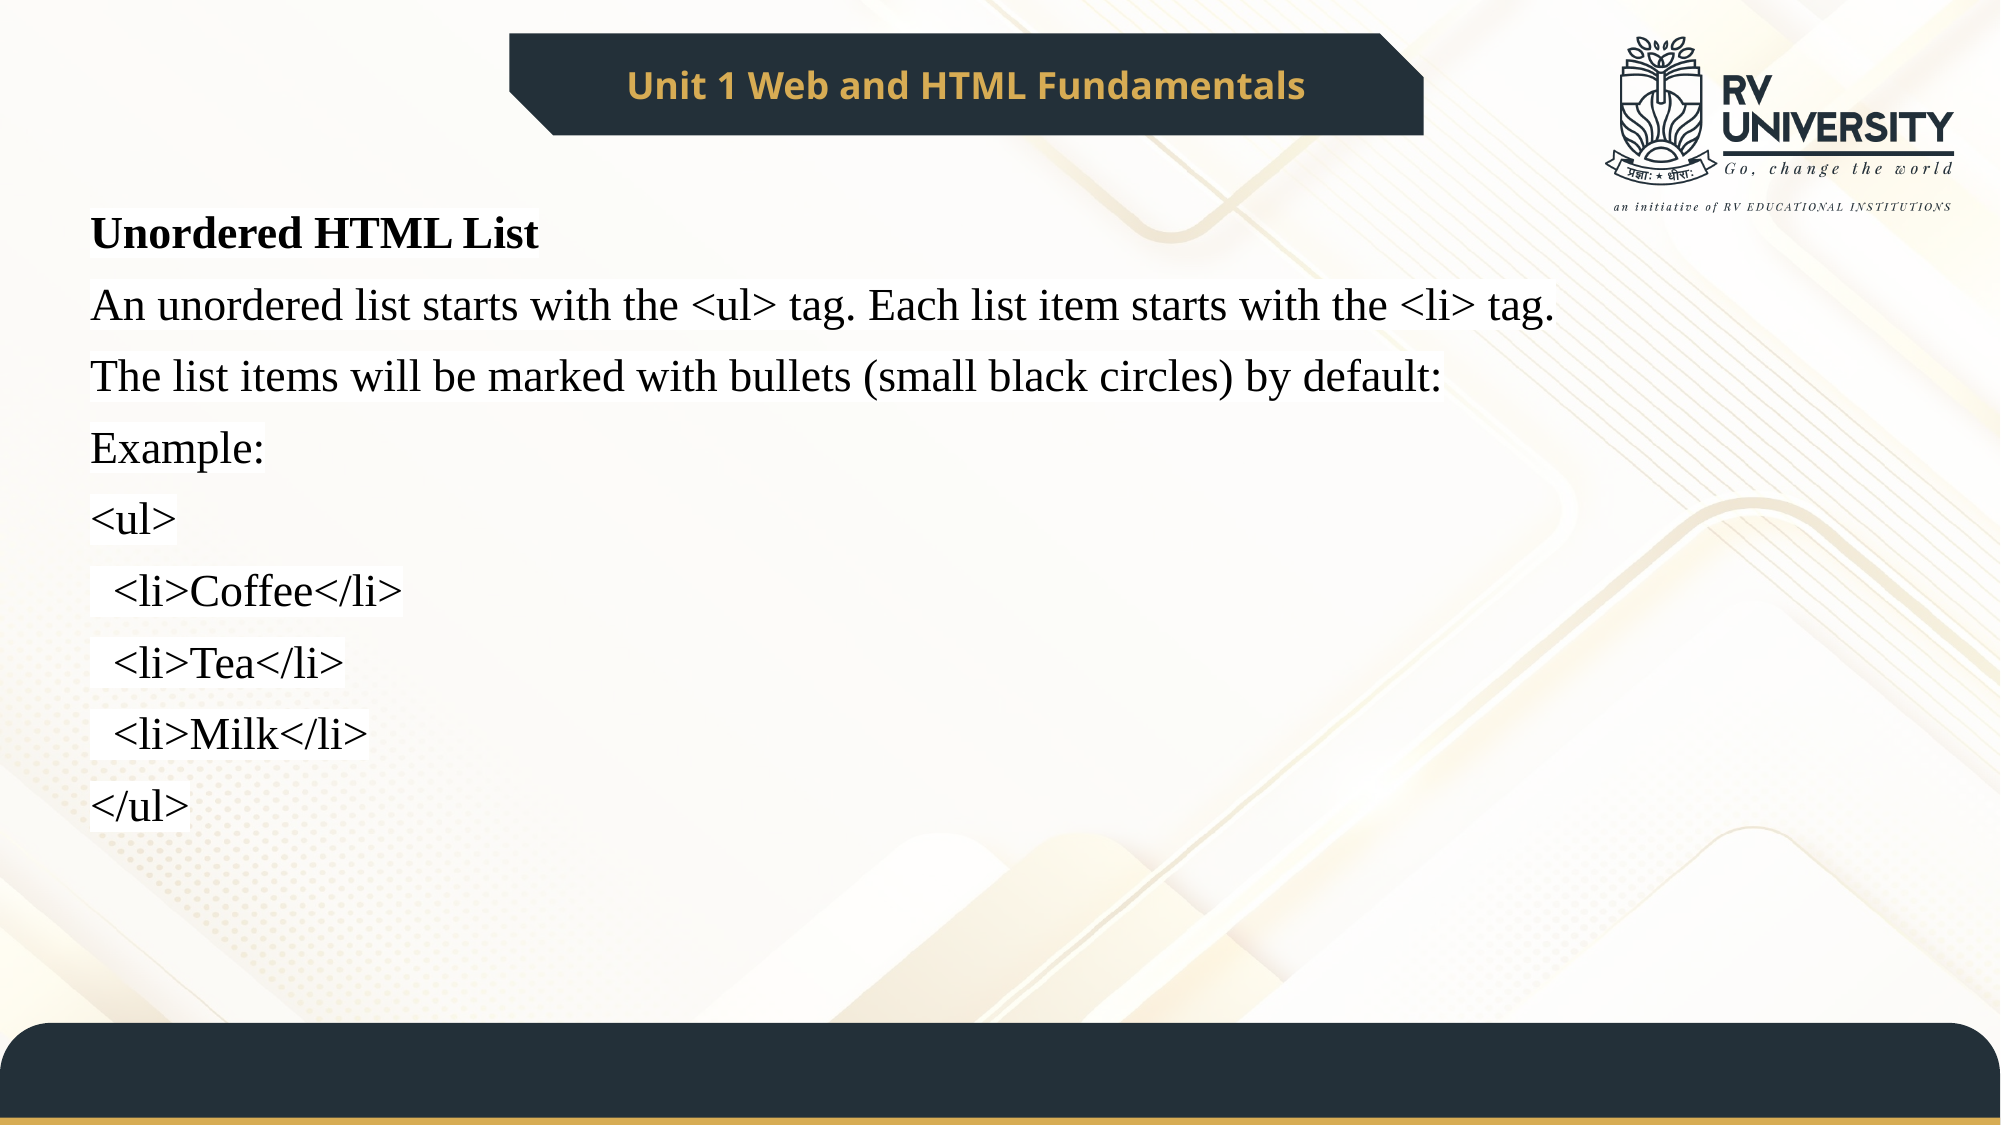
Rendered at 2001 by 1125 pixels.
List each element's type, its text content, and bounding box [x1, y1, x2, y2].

picture [1558, 0, 2000, 187]
text_box Unit 1 Web and HTML Fundamentals [509, 33, 1424, 136]
text_box Unordered HTML List An unordered list starts with the <ul> tag. Each list item starts with the <li> tag. The list items will be marked with bullets (small black circles) by default: Example: <ul> <li>Coffee</li> <li>Tea</li> <li>Milk</li> </ul> [75, 187, 2000, 846]
